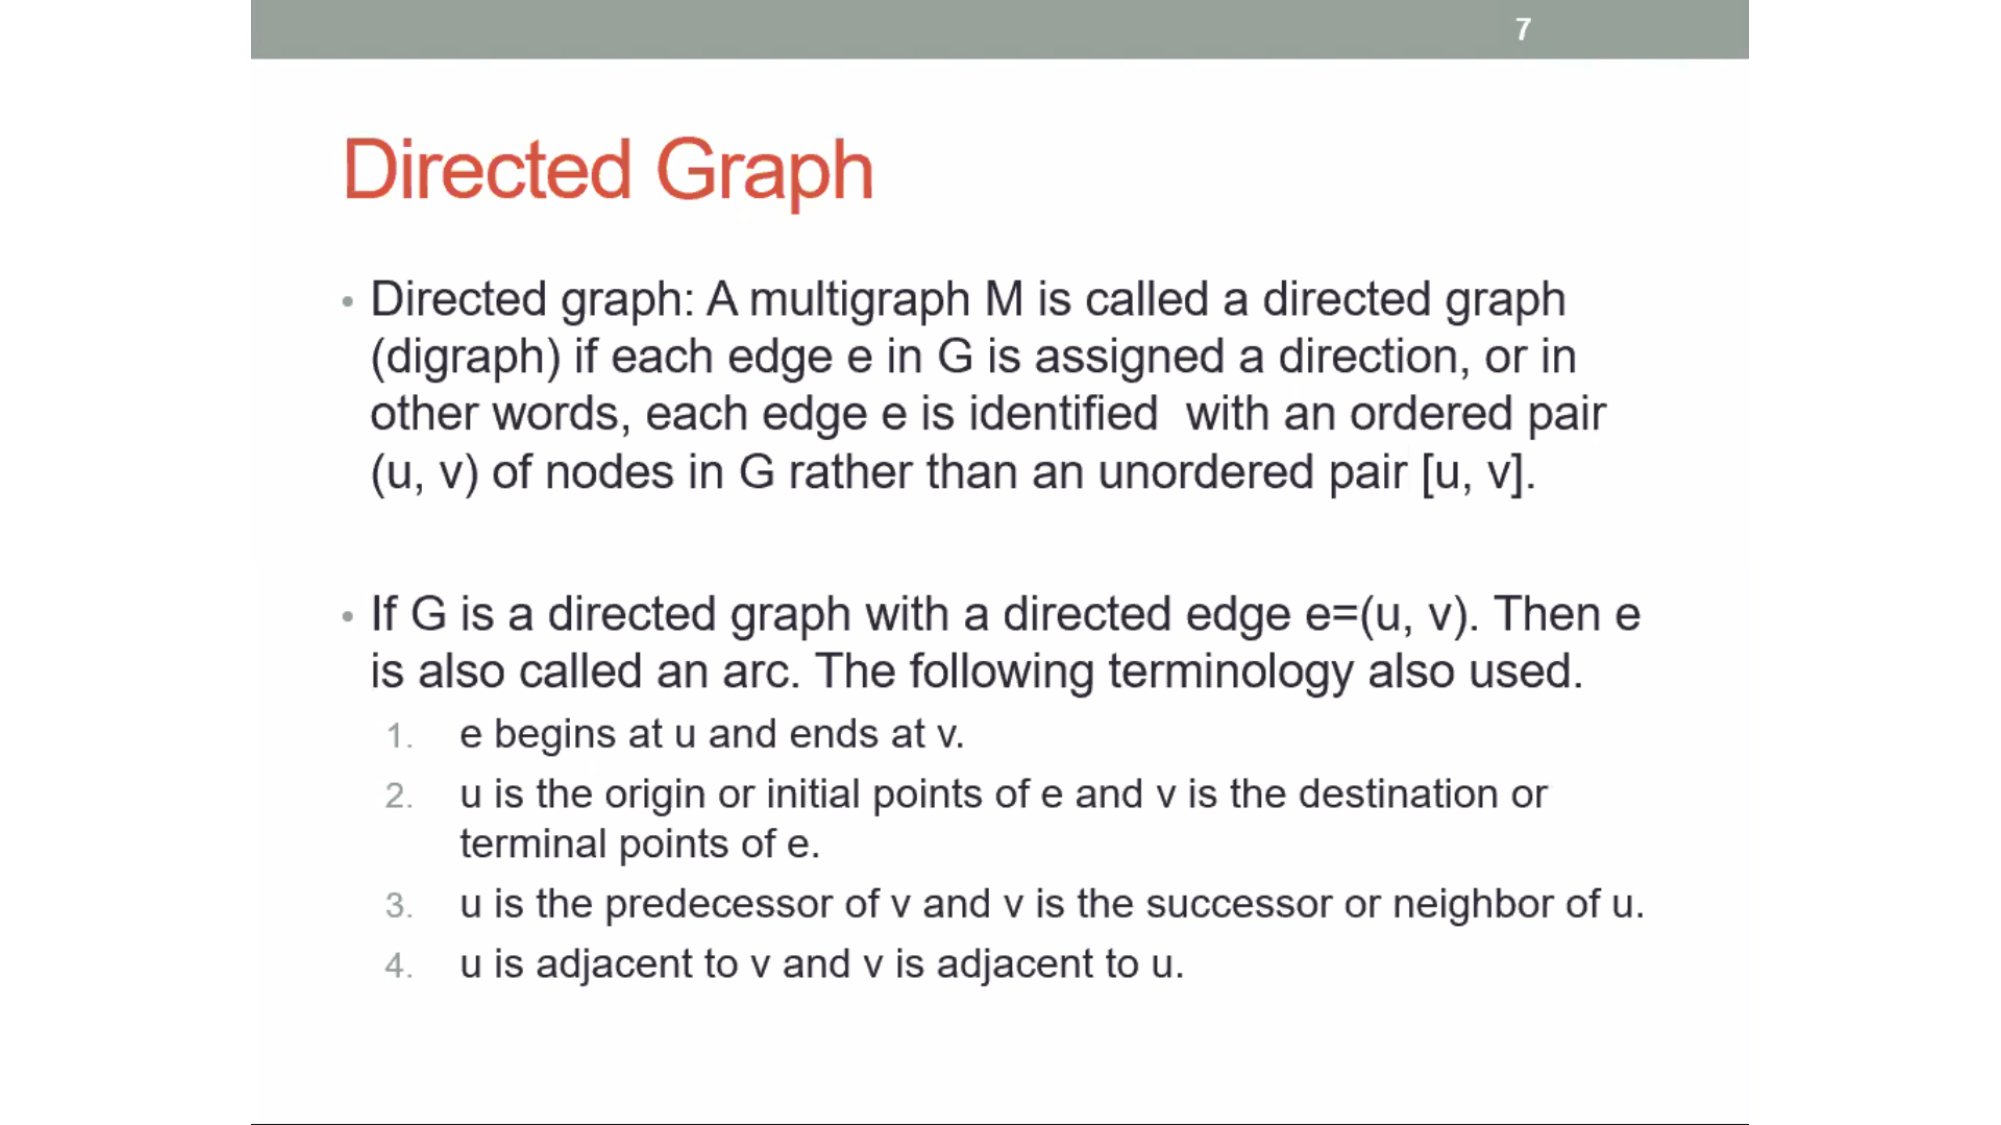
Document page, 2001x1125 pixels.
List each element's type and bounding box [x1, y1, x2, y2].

picture [251, 0, 1749, 1125]
